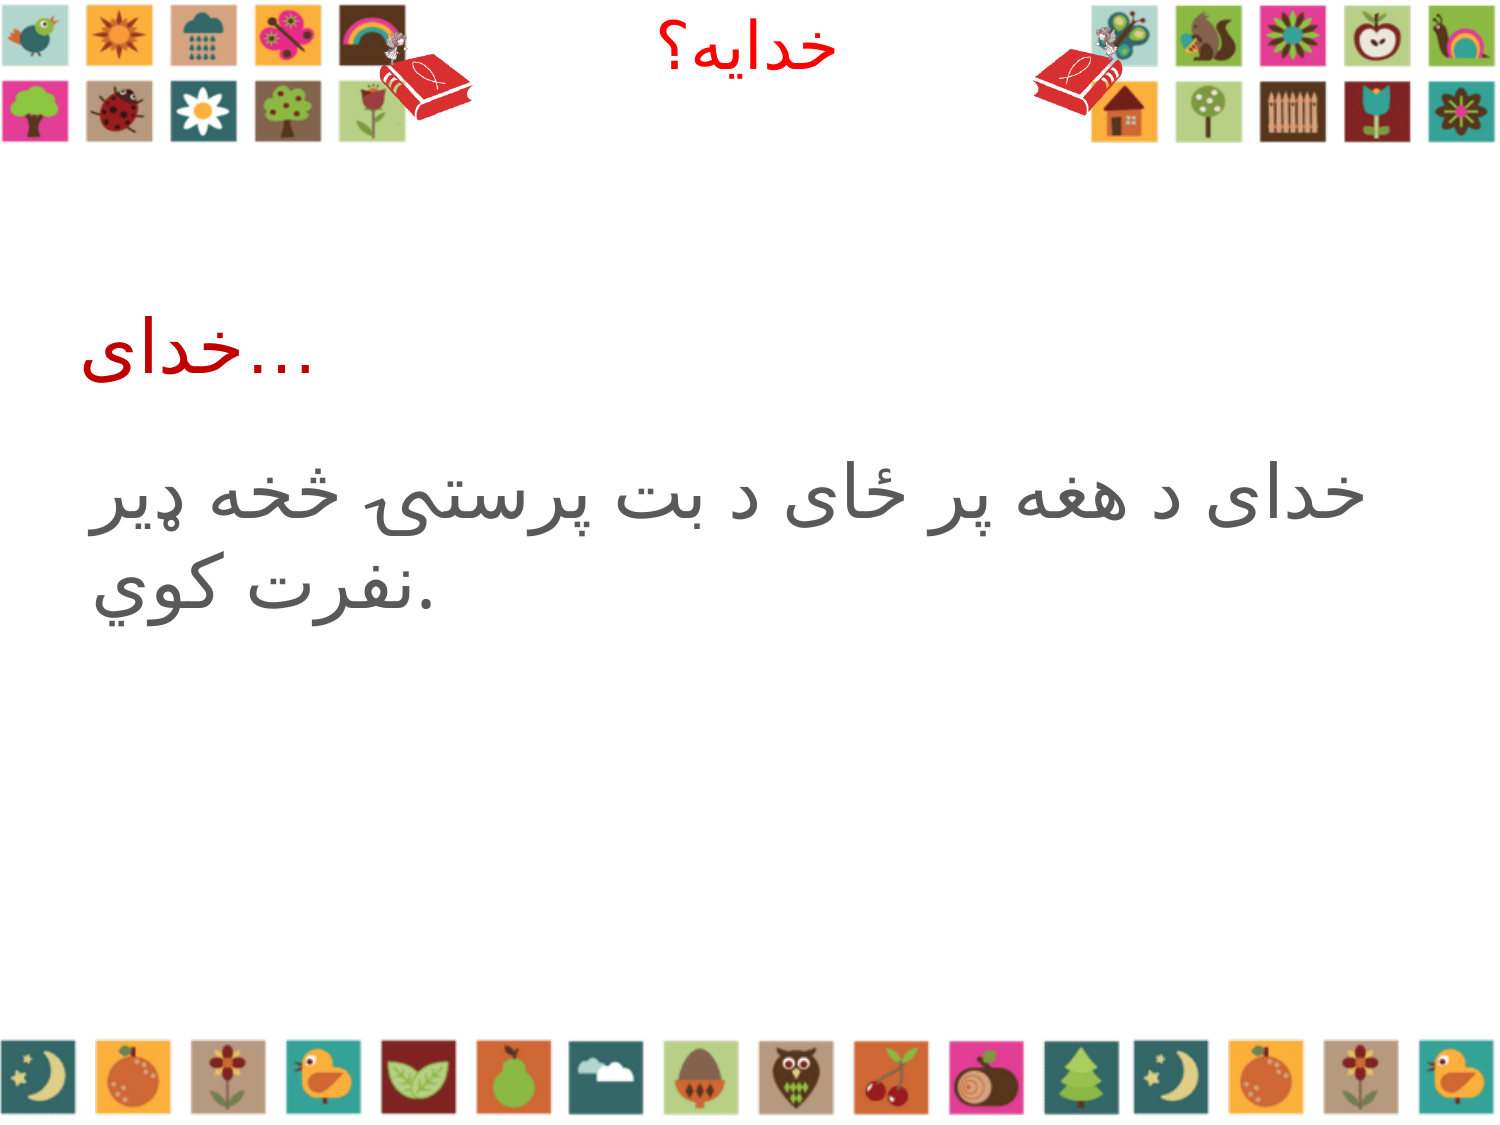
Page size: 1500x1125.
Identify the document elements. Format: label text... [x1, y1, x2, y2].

text_box خدایه؟ [414, 0, 1080, 91]
picture [1000, 3, 1500, 150]
text_box خدای… [64, 290, 1412, 396]
picture [0, 3, 505, 150]
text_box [0, 1028, 1500, 1118]
text_box خدای د هغه پر ځای د بت پرستۍ څخه ډیر نفرت کوي. [76, 436, 1424, 722]
